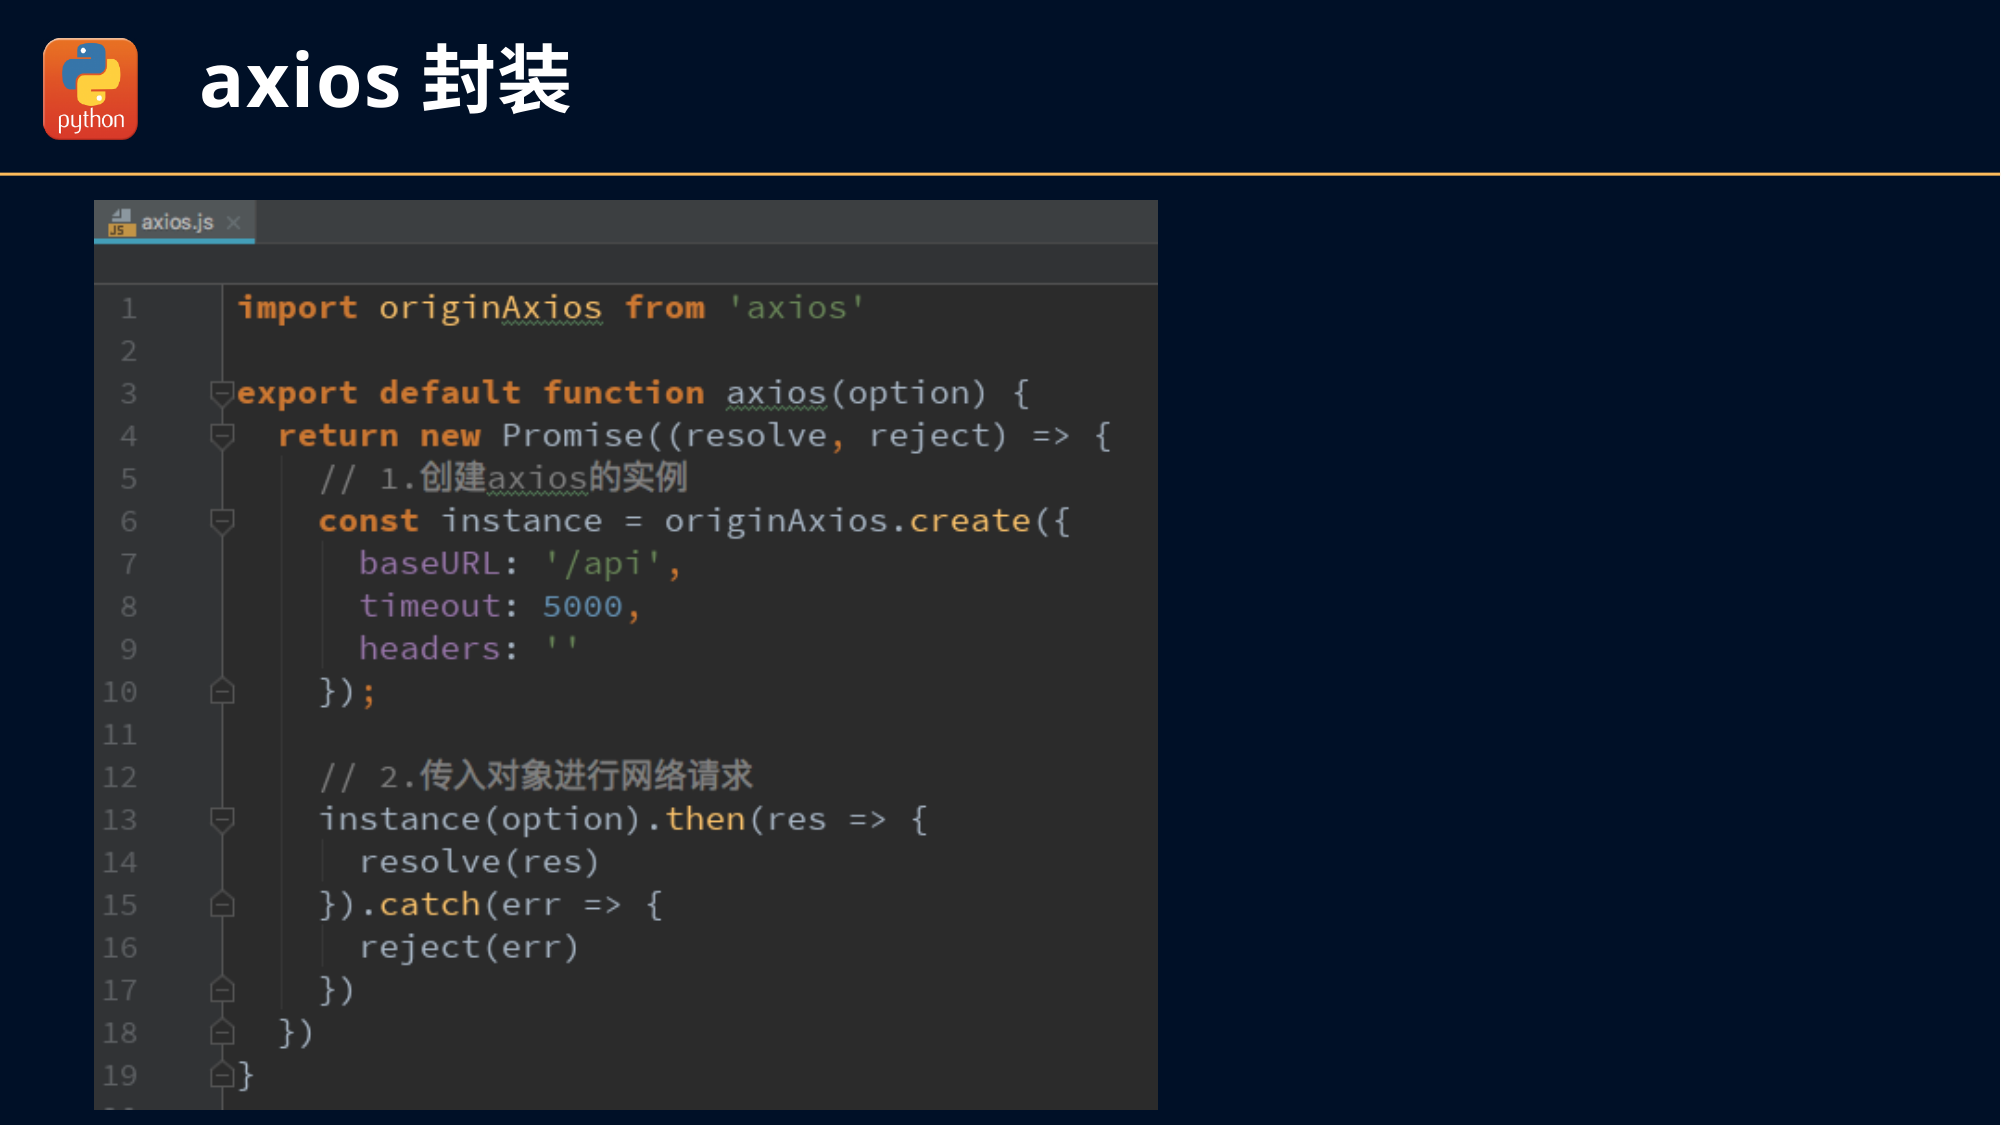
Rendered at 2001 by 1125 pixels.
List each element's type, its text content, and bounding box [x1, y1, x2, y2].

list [94, 200, 1158, 1110]
picture [43, 38, 138, 140]
title axios封装 [184, 35, 1875, 145]
